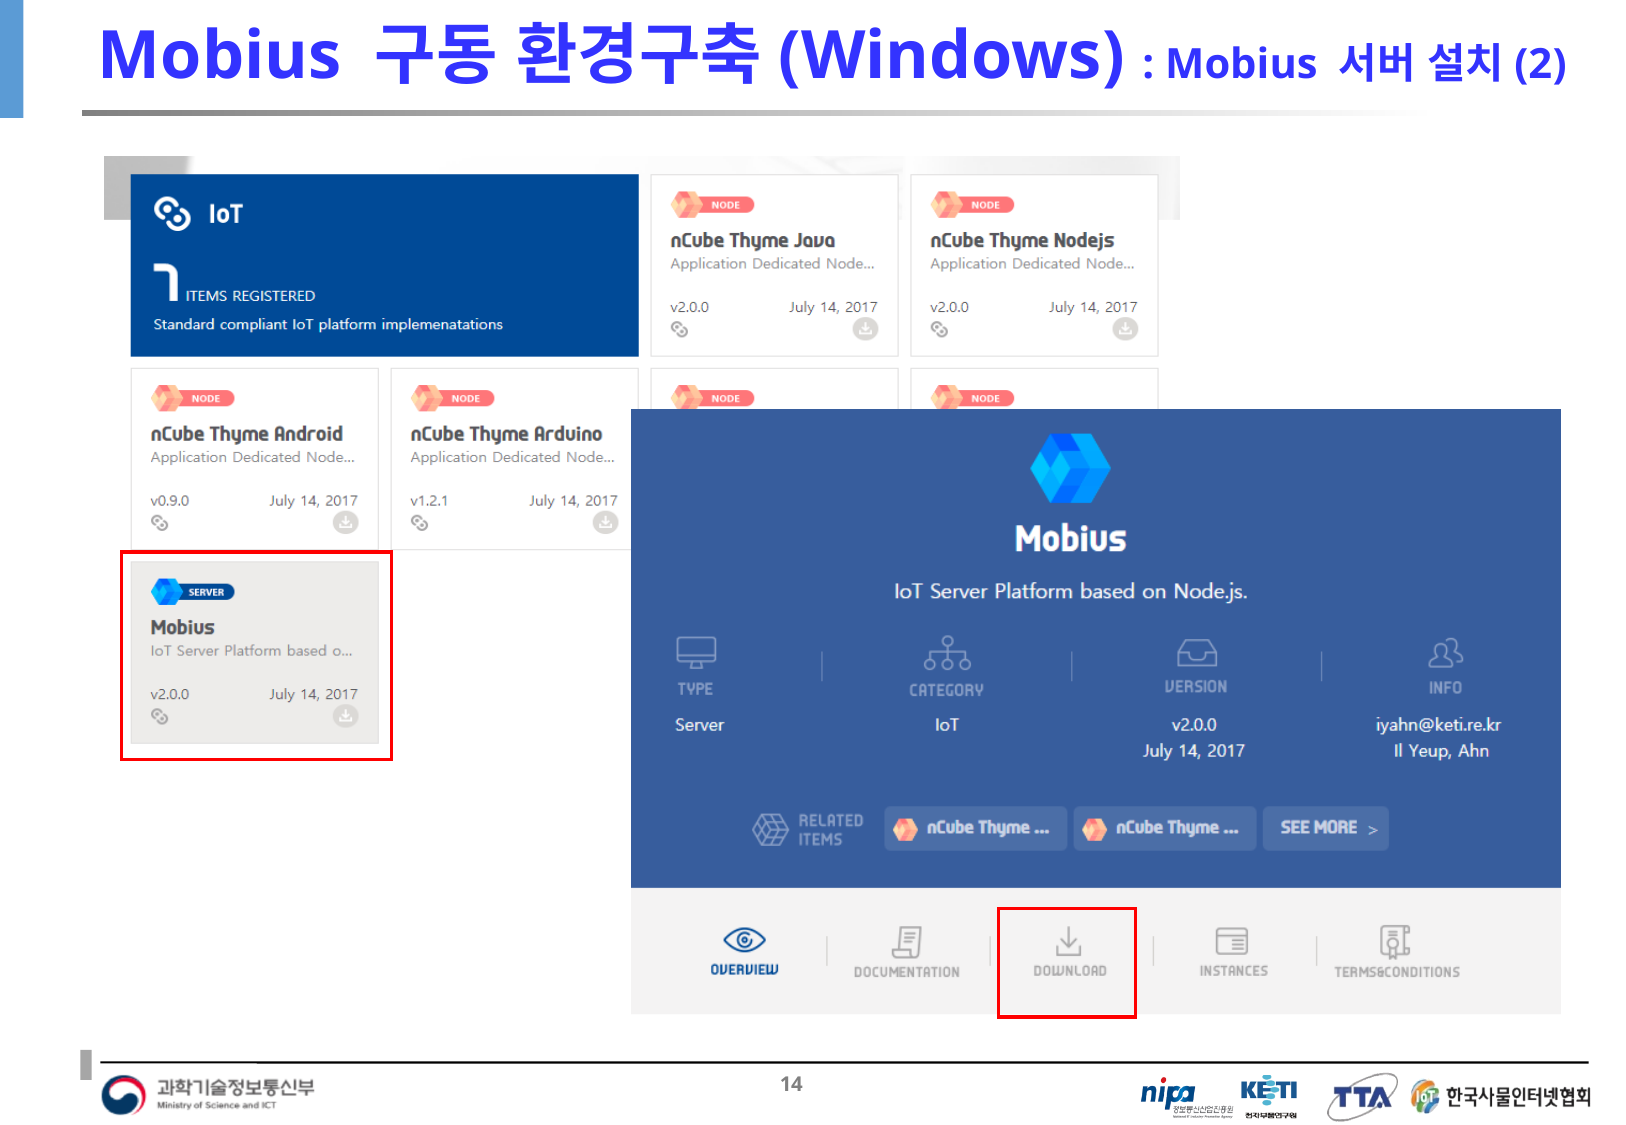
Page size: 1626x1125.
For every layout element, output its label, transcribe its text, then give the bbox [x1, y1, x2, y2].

picture [1136, 1075, 1300, 1120]
picture [1409, 1078, 1592, 1115]
picture [631, 409, 1561, 1018]
title Mobius 구동 환경구축(Windows) : Mobius 서버 설치(2) [82, 0, 1593, 114]
picture [1327, 1056, 1398, 1125]
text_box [104, 156, 1180, 760]
picture [100, 1067, 317, 1117]
